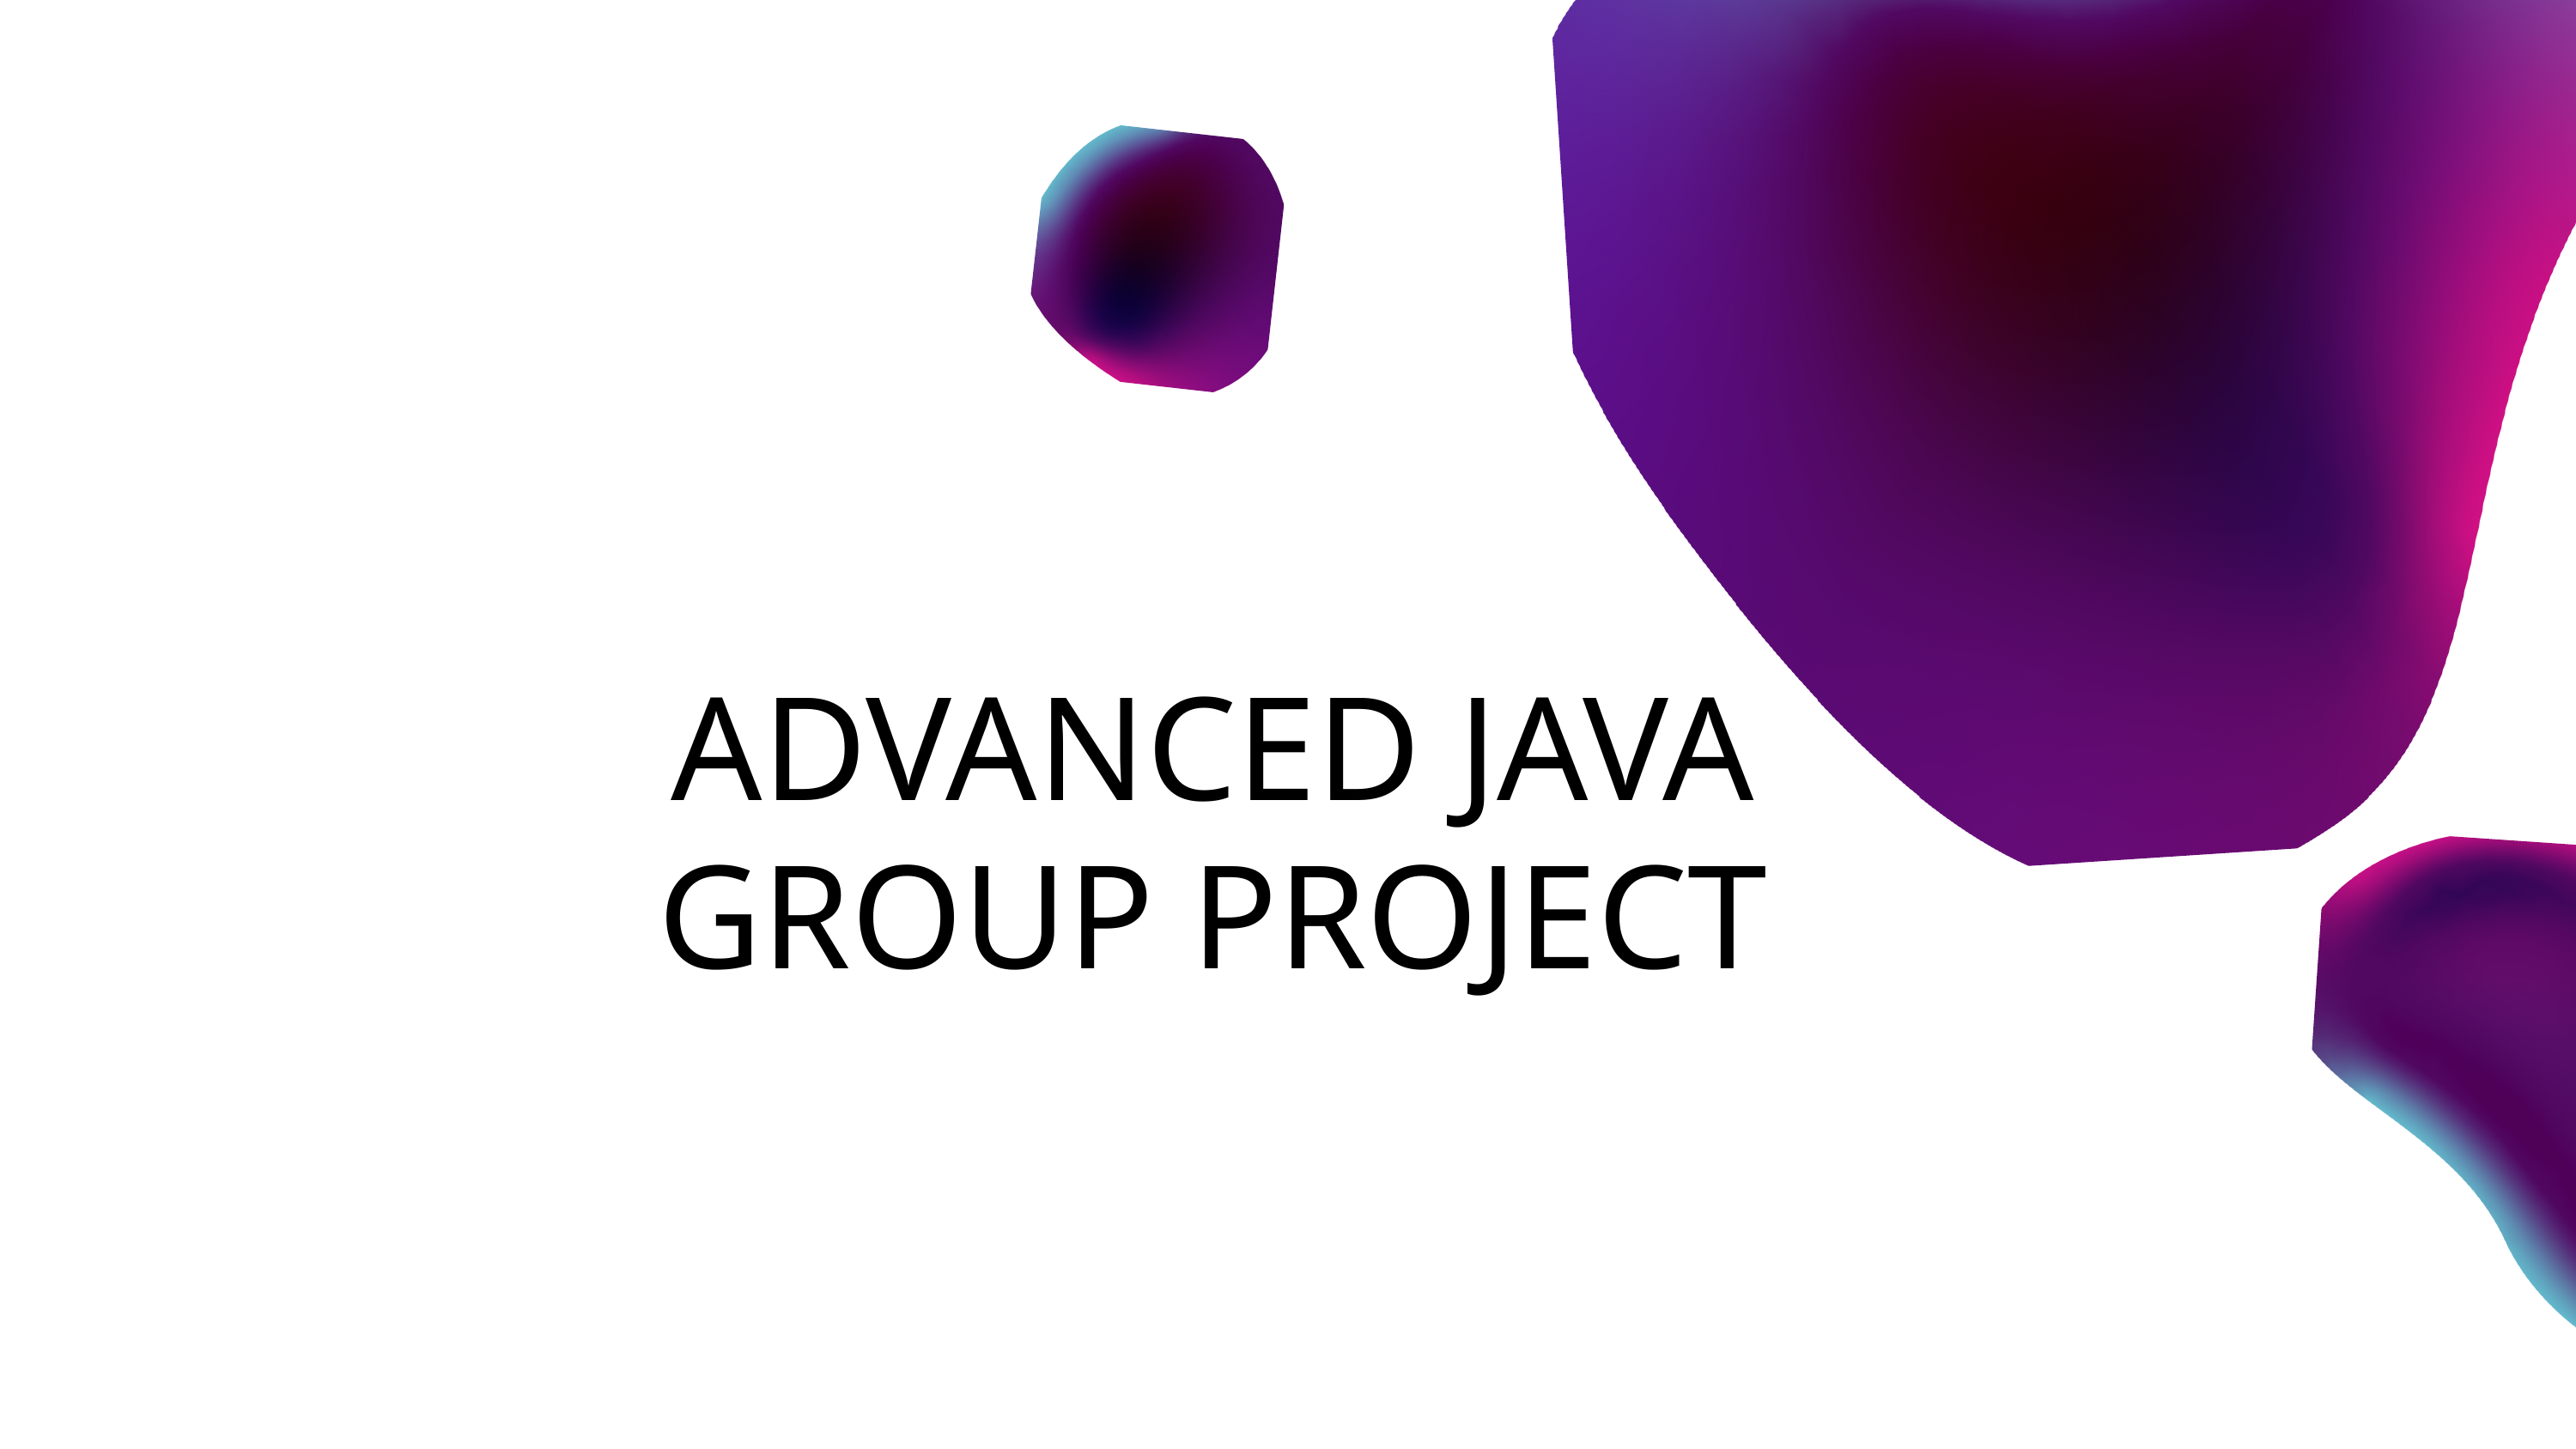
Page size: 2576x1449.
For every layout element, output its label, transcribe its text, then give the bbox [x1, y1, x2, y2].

text_box [2292, 828, 2576, 1356]
text_box [1550, 0, 2576, 894]
text_box ADVANCED JAVA GROUP PROJECT [458, 659, 1969, 998]
text_box [1022, 117, 1291, 398]
